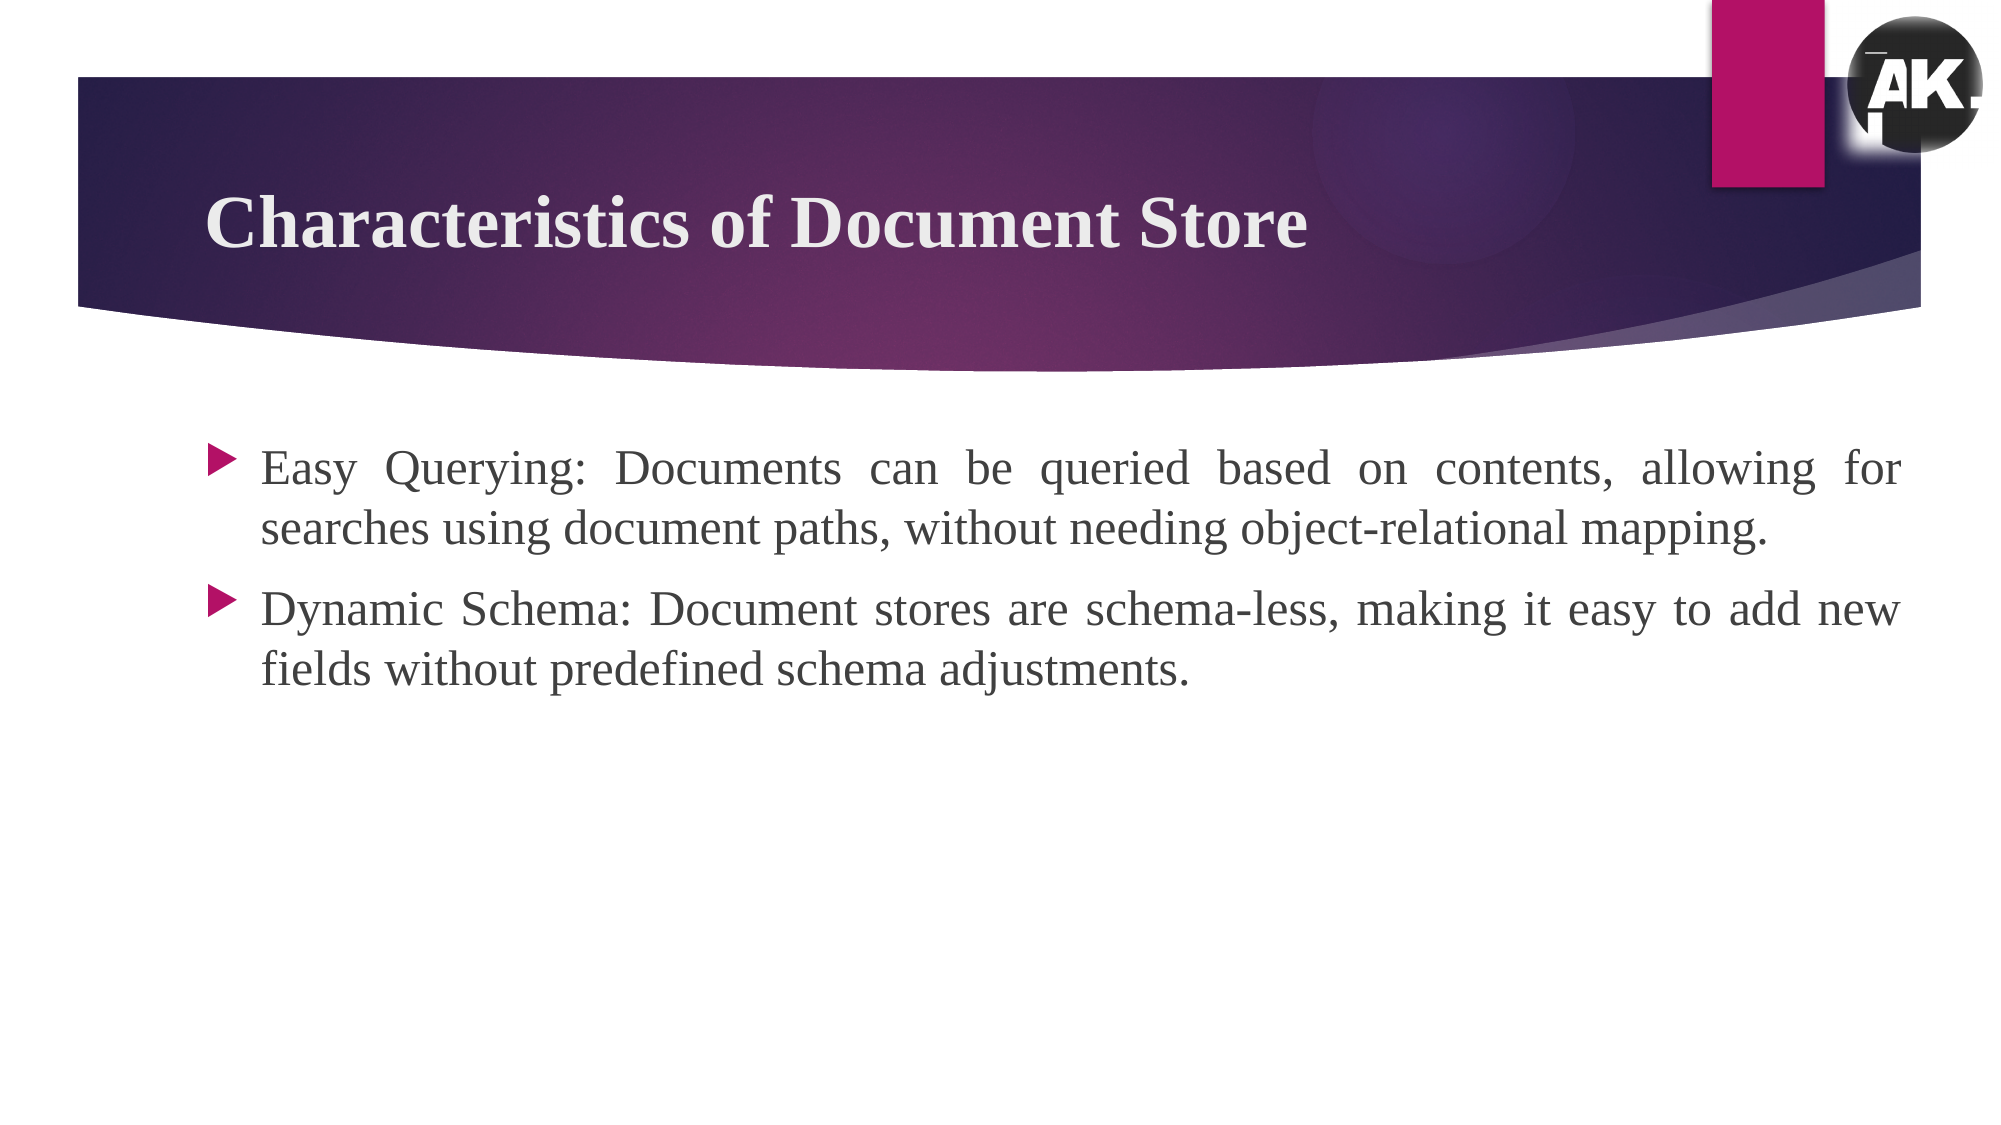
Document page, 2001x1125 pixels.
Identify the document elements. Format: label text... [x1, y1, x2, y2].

picture [1830, 0, 2000, 170]
list Easy Querying: Documents can be queried based on contents, allowing for searches using document paths, without needing object-relational mapping. Dynamic Schema: Document stores are schema-less, making it easy to add new fields without predefined schema adjustments. [189, 427, 1918, 988]
title Characteristics of Document Store [189, 159, 1627, 276]
